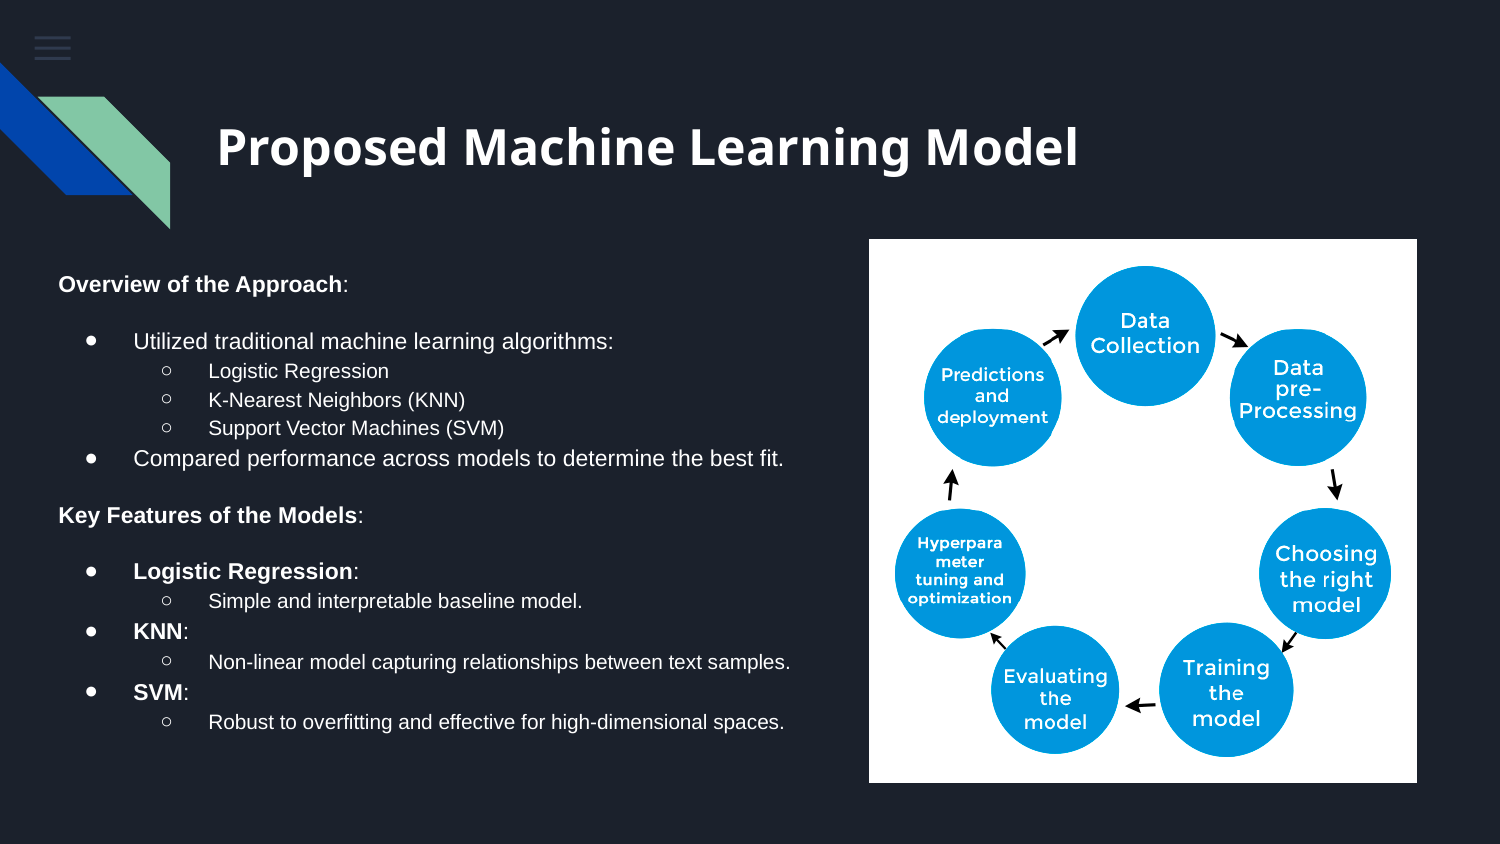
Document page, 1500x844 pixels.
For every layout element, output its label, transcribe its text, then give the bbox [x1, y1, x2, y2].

title Proposed Machine Learning Model [201, 100, 1357, 250]
list Overview of the Approach: Utilized traditional machine learning algorithms: Logistic Regression K-Nearest Neighbors (KNN) Support Vector Machines (SVM) Compared performance across models to determine the best fit. Key Features of the Models: Logistic Regression: Simple and interpretable baseline model. KNN: Non-linear model capturing relationships between text samples. SVM: Robust to overfitting and effective for high-dimensional spaces. [43, 250, 864, 783]
picture [869, 239, 1417, 783]
